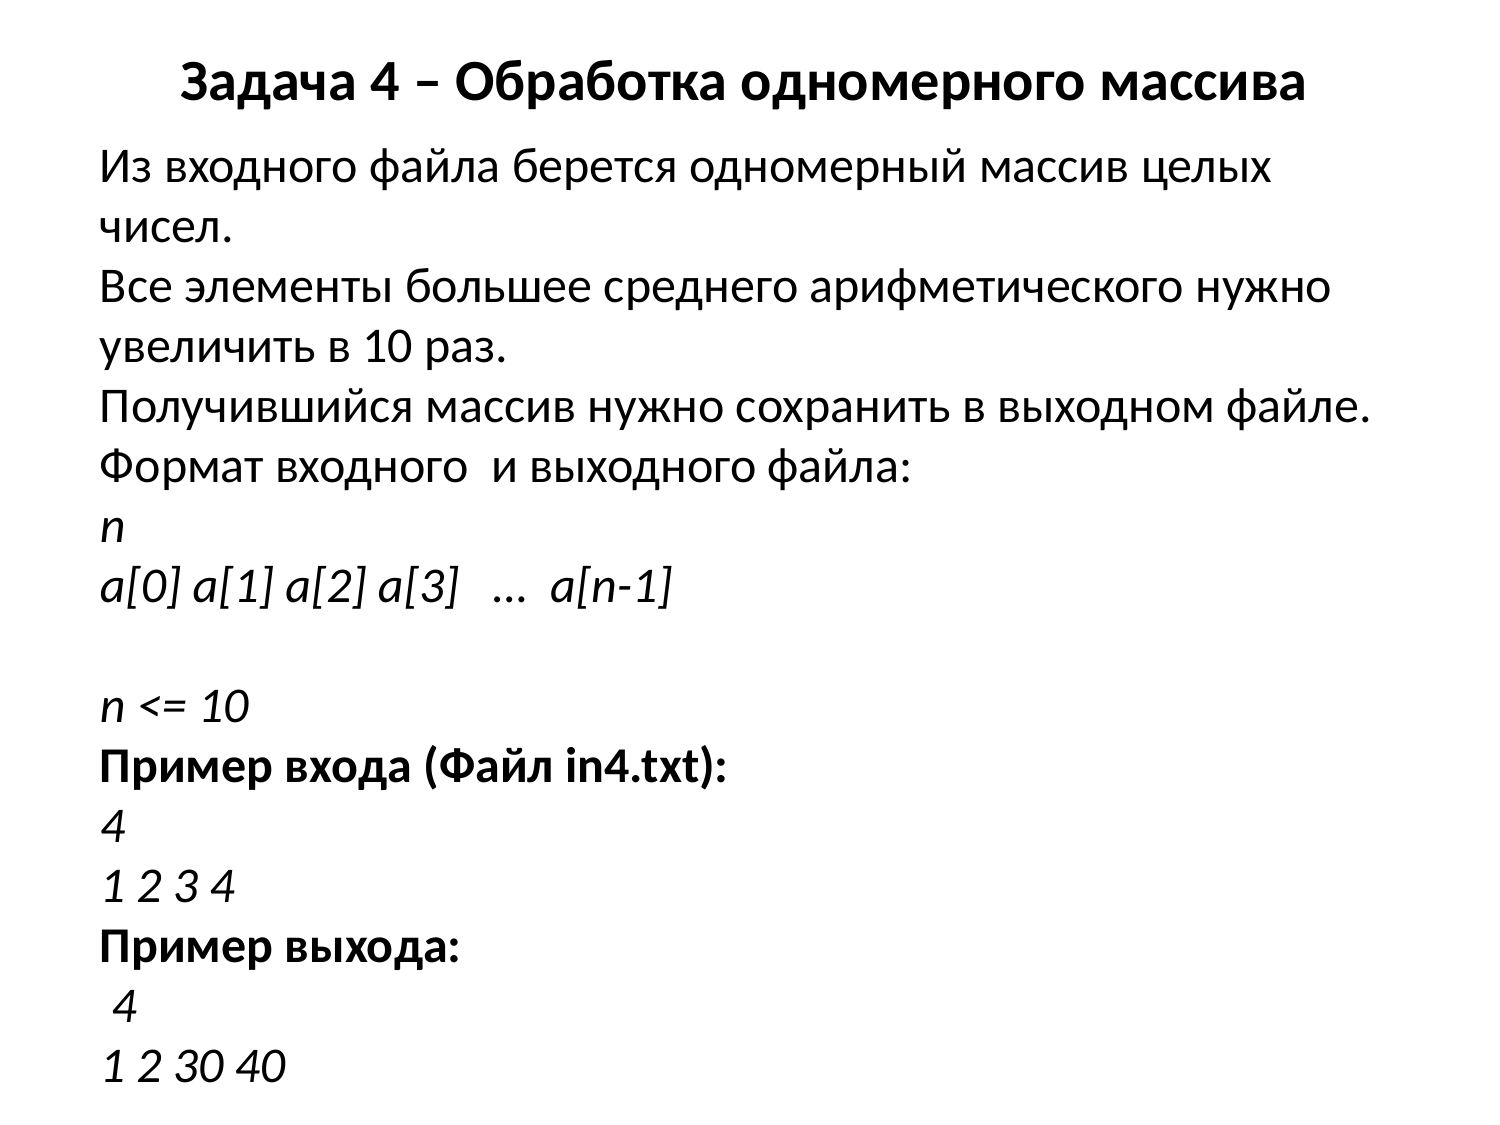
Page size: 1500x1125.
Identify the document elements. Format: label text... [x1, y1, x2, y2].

title Задача 4 – Обработка одномерного массива [29, 19, 1459, 135]
text_box Из входного файла берется одномерный массив целых чисел. Все элементы большее среднего арифметического нужно увеличить в 10 раз. Получившийся массив нужно сохранить в выходном файле. Формат входного и выходного файла: n a[0] a[1] a[2] a[3] … a[n-1] n <= 10 Пример входа (Файл in4.txt): 4 1 2 3 4 Пример выхода: 4 1 2 30 40 [85, 125, 1432, 1101]
